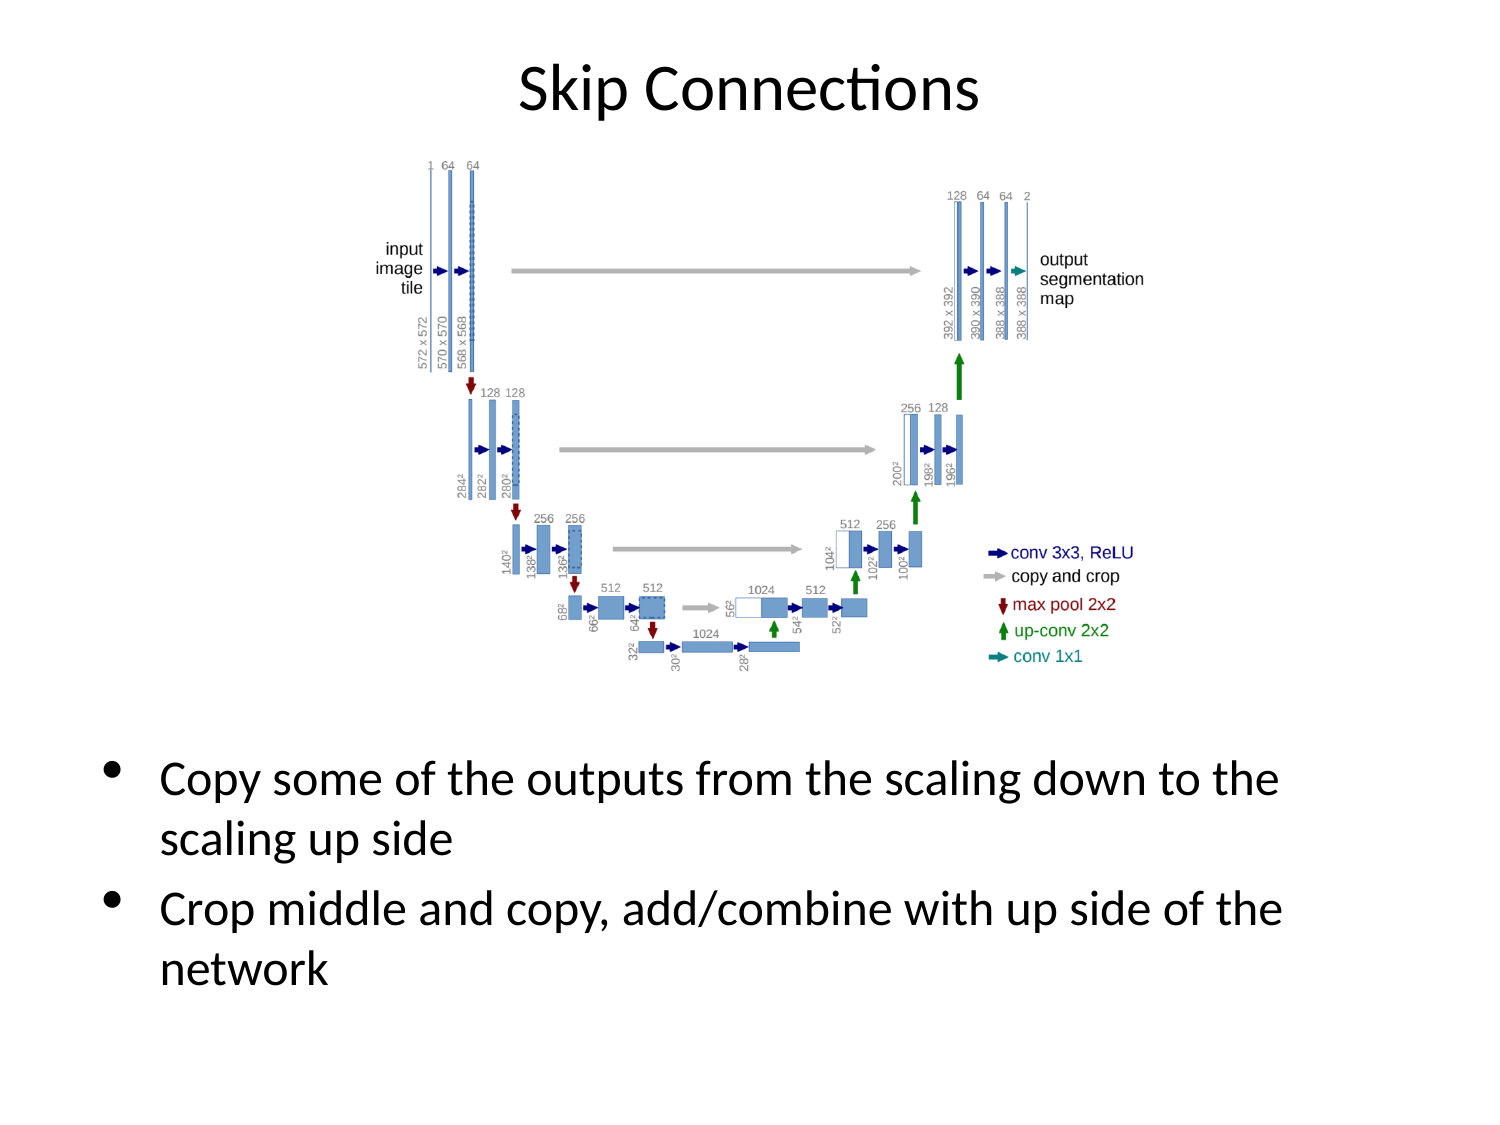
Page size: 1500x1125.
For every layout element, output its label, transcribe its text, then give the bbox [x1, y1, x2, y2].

picture [354, 147, 1159, 683]
text_box Skip Connections [74, 20, 1425, 148]
text_box Copy some of the outputs from the scaling down to the scaling up side Crop middle and copy, add/combine with up side of the network [88, 737, 1359, 1063]
